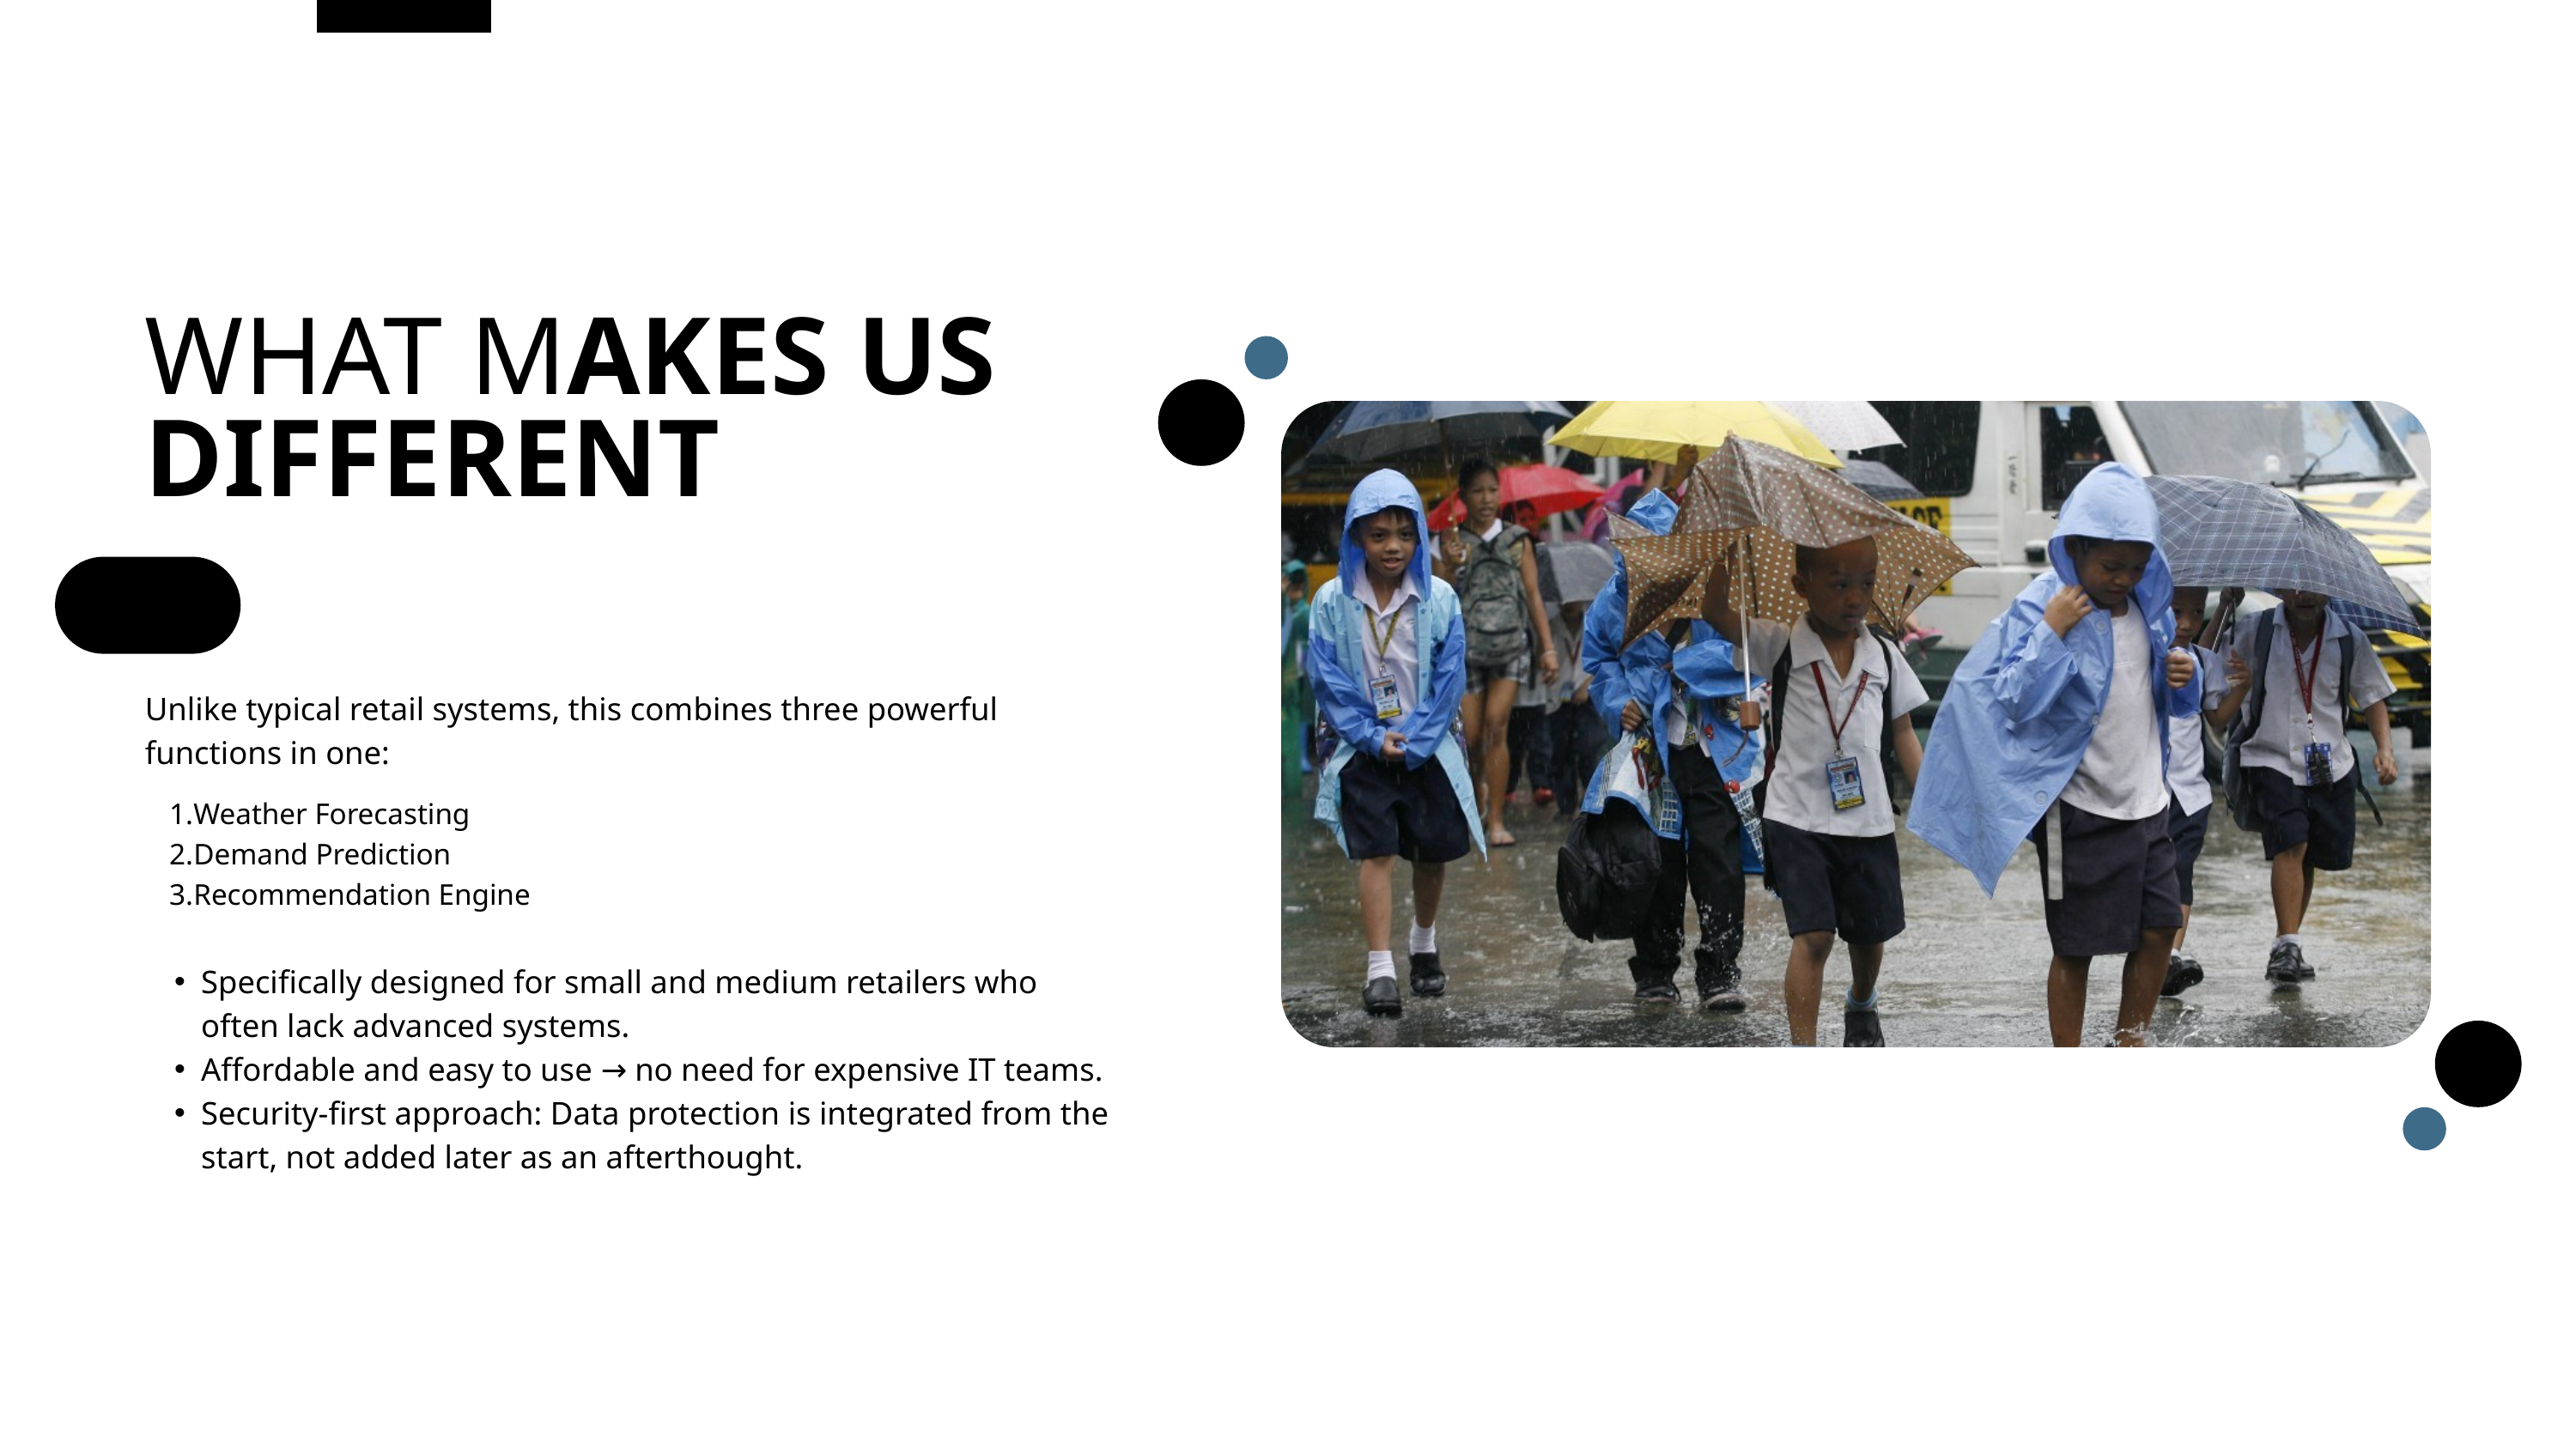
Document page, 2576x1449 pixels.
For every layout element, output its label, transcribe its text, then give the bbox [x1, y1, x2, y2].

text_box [1157, 379, 1245, 466]
text_box Specifically designed for small and medium retailers who often lack advanced systems. Affordable and easy to use → no need for expensive IT teams. Security-first approach: Data protection is integrated from the start, not added later as an afterthought. [148, 955, 1116, 1220]
text_box WHAT MAKES US DIFFERENT [144, 313, 1133, 518]
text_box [54, 556, 241, 654]
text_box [1280, 400, 2432, 1048]
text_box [317, 0, 492, 33]
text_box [144, 686, 1113, 907]
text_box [2403, 1106, 2447, 1151]
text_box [1244, 336, 1289, 380]
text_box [2434, 1020, 2522, 1108]
